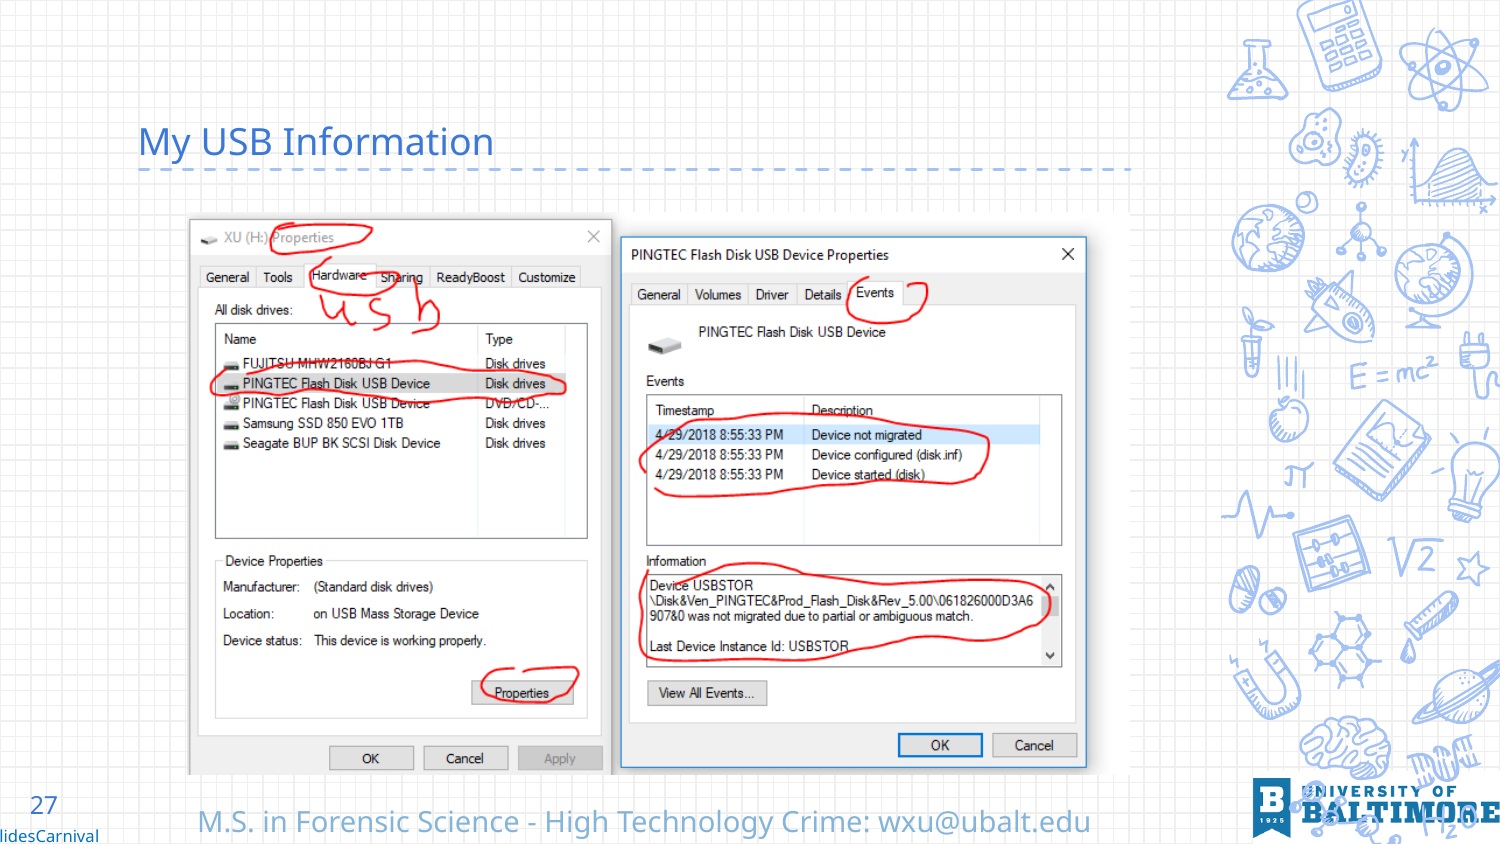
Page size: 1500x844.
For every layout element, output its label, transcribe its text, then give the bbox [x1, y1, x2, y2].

picture [1327, 813, 1336, 822]
picture [1253, 771, 1500, 844]
title My USB Information [122, 36, 1130, 178]
slide_number 27 [14, 774, 105, 840]
picture [186, 212, 1131, 775]
picture [1316, 786, 1321, 797]
picture [1365, 817, 1376, 833]
